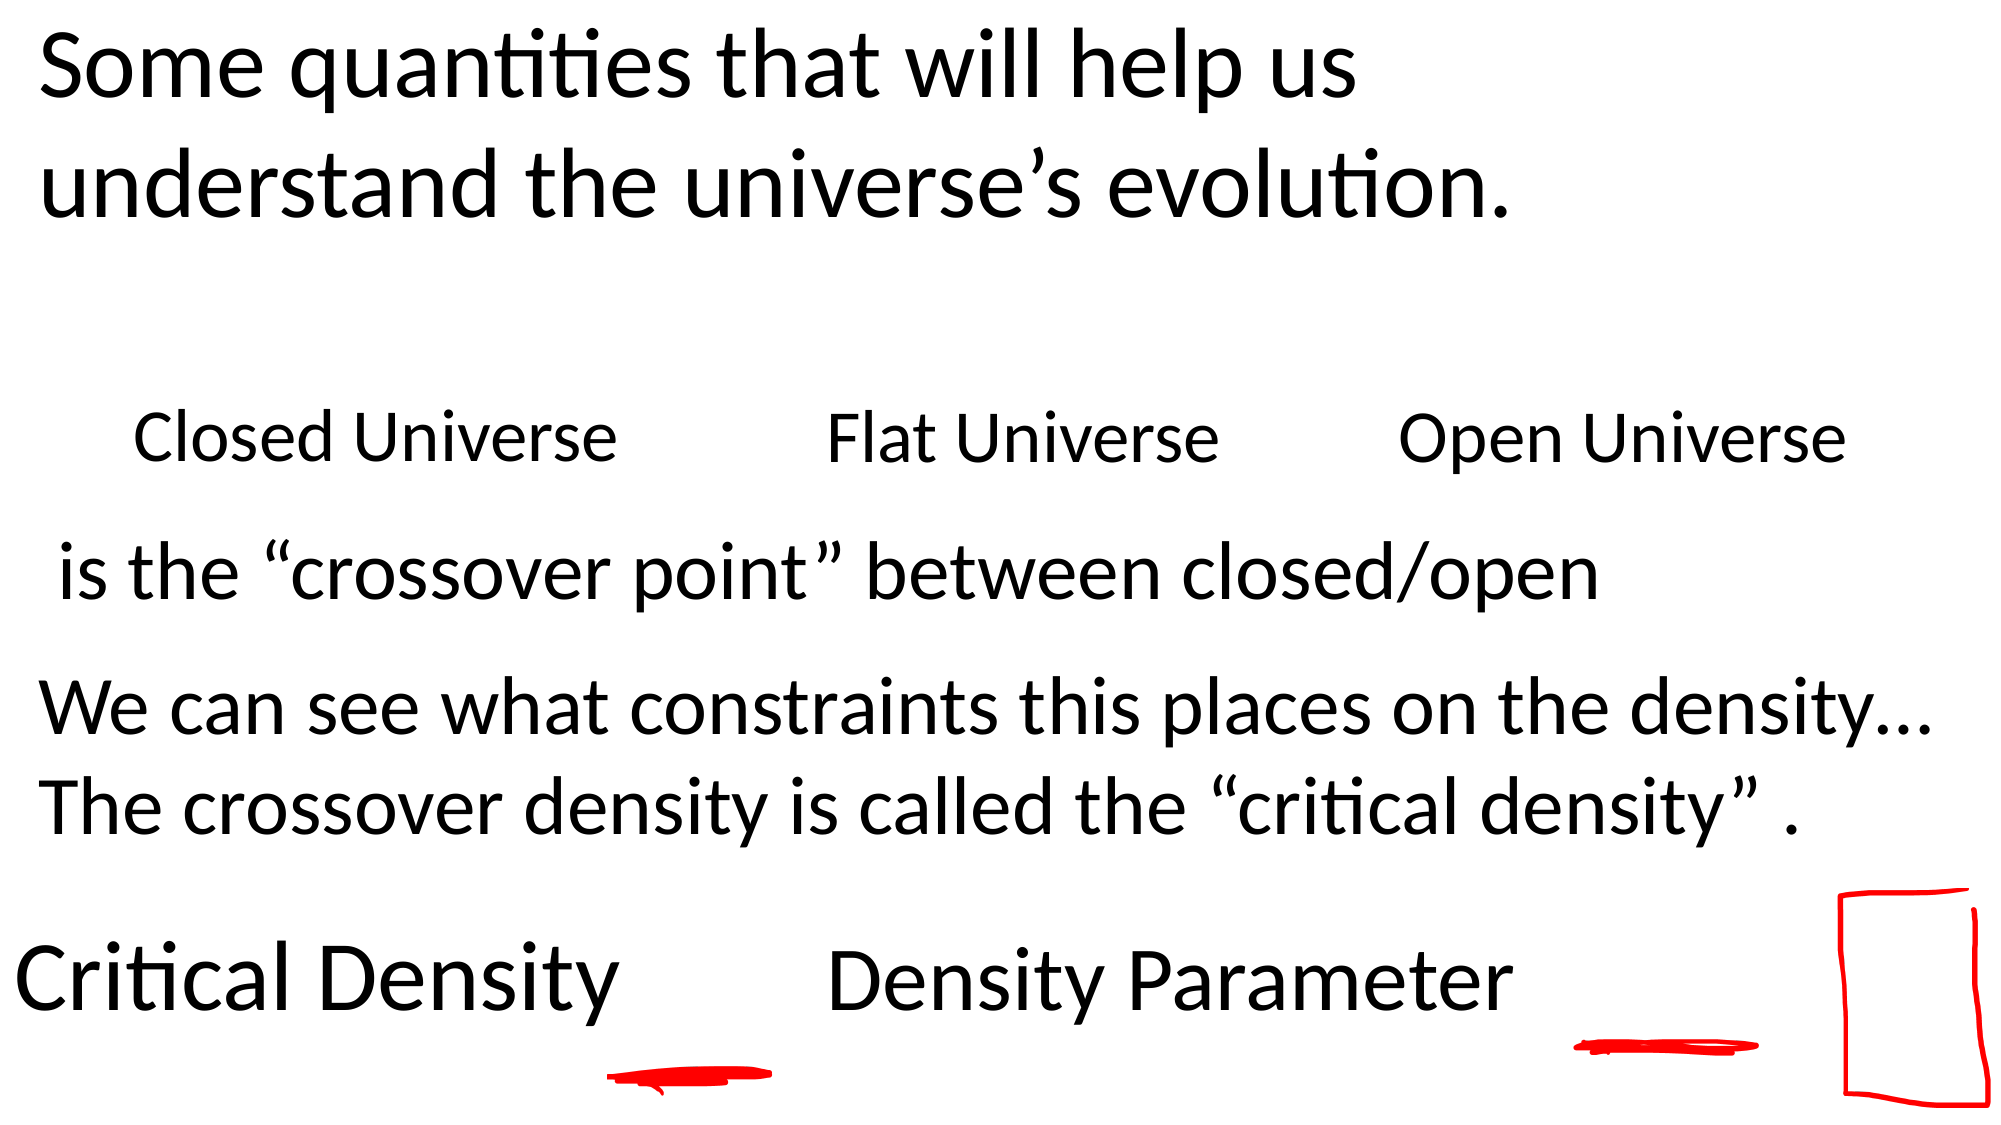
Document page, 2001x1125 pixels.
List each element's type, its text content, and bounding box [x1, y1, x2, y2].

picture [607, 888, 1999, 1117]
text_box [781, 234, 1267, 487]
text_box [109, 234, 643, 485]
text_box Some quantities that will help us understand the universe’s evolution. [23, 0, 1568, 246]
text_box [1381, 234, 1867, 487]
